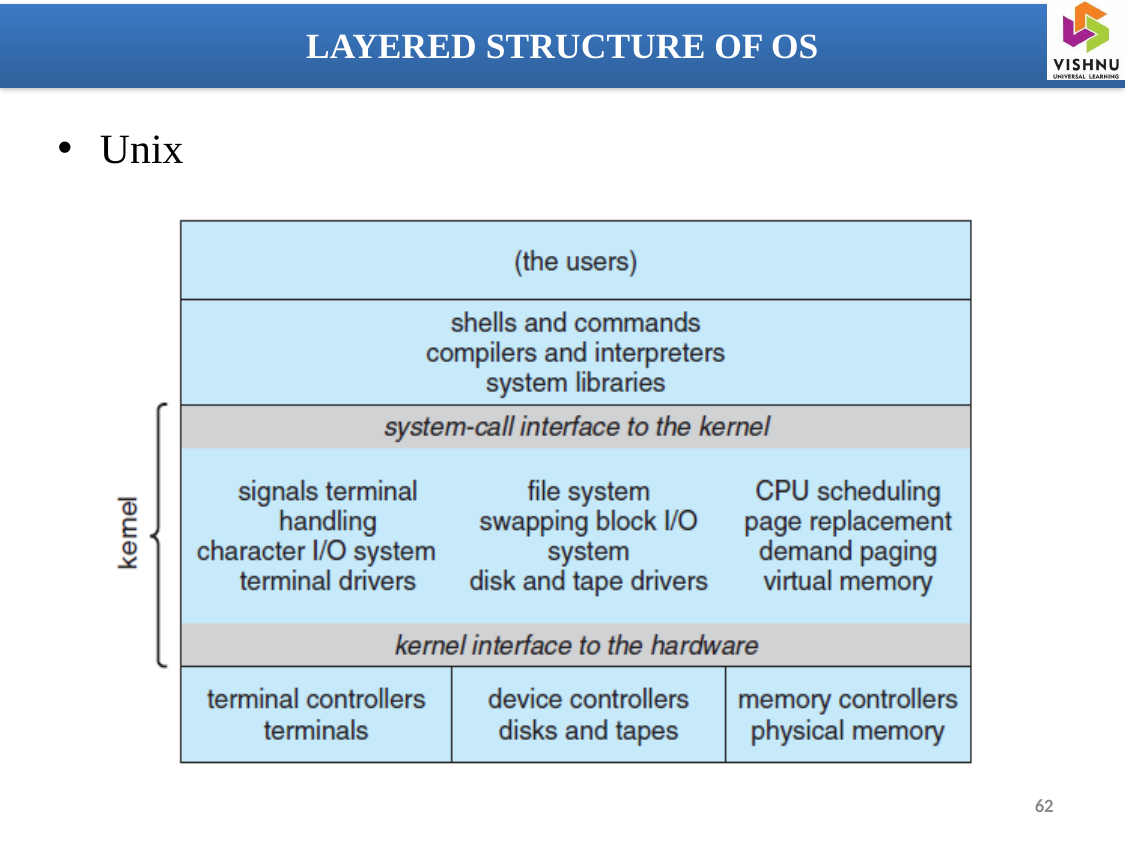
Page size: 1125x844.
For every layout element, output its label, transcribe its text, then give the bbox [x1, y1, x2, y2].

text_box LAYERED STRUCTURE OF OS [0, 4, 1048, 88]
list Unix [42, 114, 1069, 341]
picture [1047, 0, 1125, 80]
slide_number 62 [806, 782, 1069, 827]
picture [89, 203, 988, 783]
